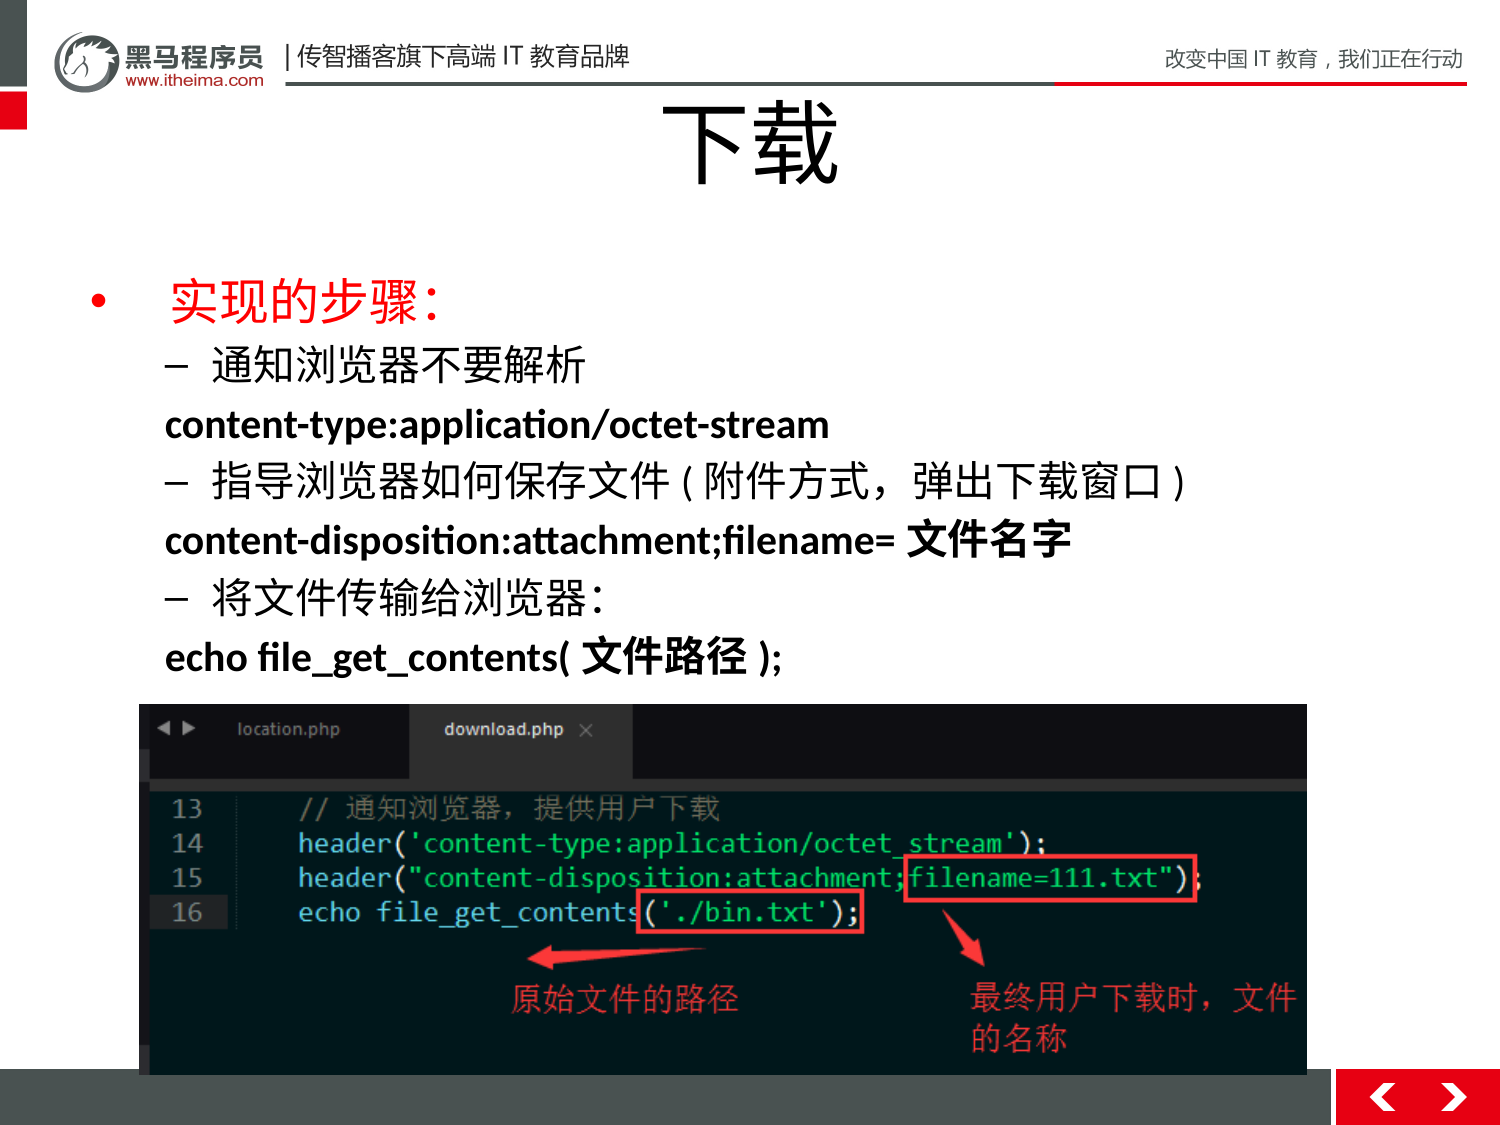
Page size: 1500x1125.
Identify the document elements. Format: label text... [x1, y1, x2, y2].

list 实现的步骤： 通知浏览器不要解析 content-type:application/octet-stream 指导浏览器如何保存文件(附件方式，弹出下载窗口) content-disposition:attachment;filename=文件名字 将文件传输给浏览器： echo file_get_contents(文件路径); [75, 262, 1425, 1005]
picture [0, 0, 1500, 1125]
title 下载 [75, 78, 1425, 262]
